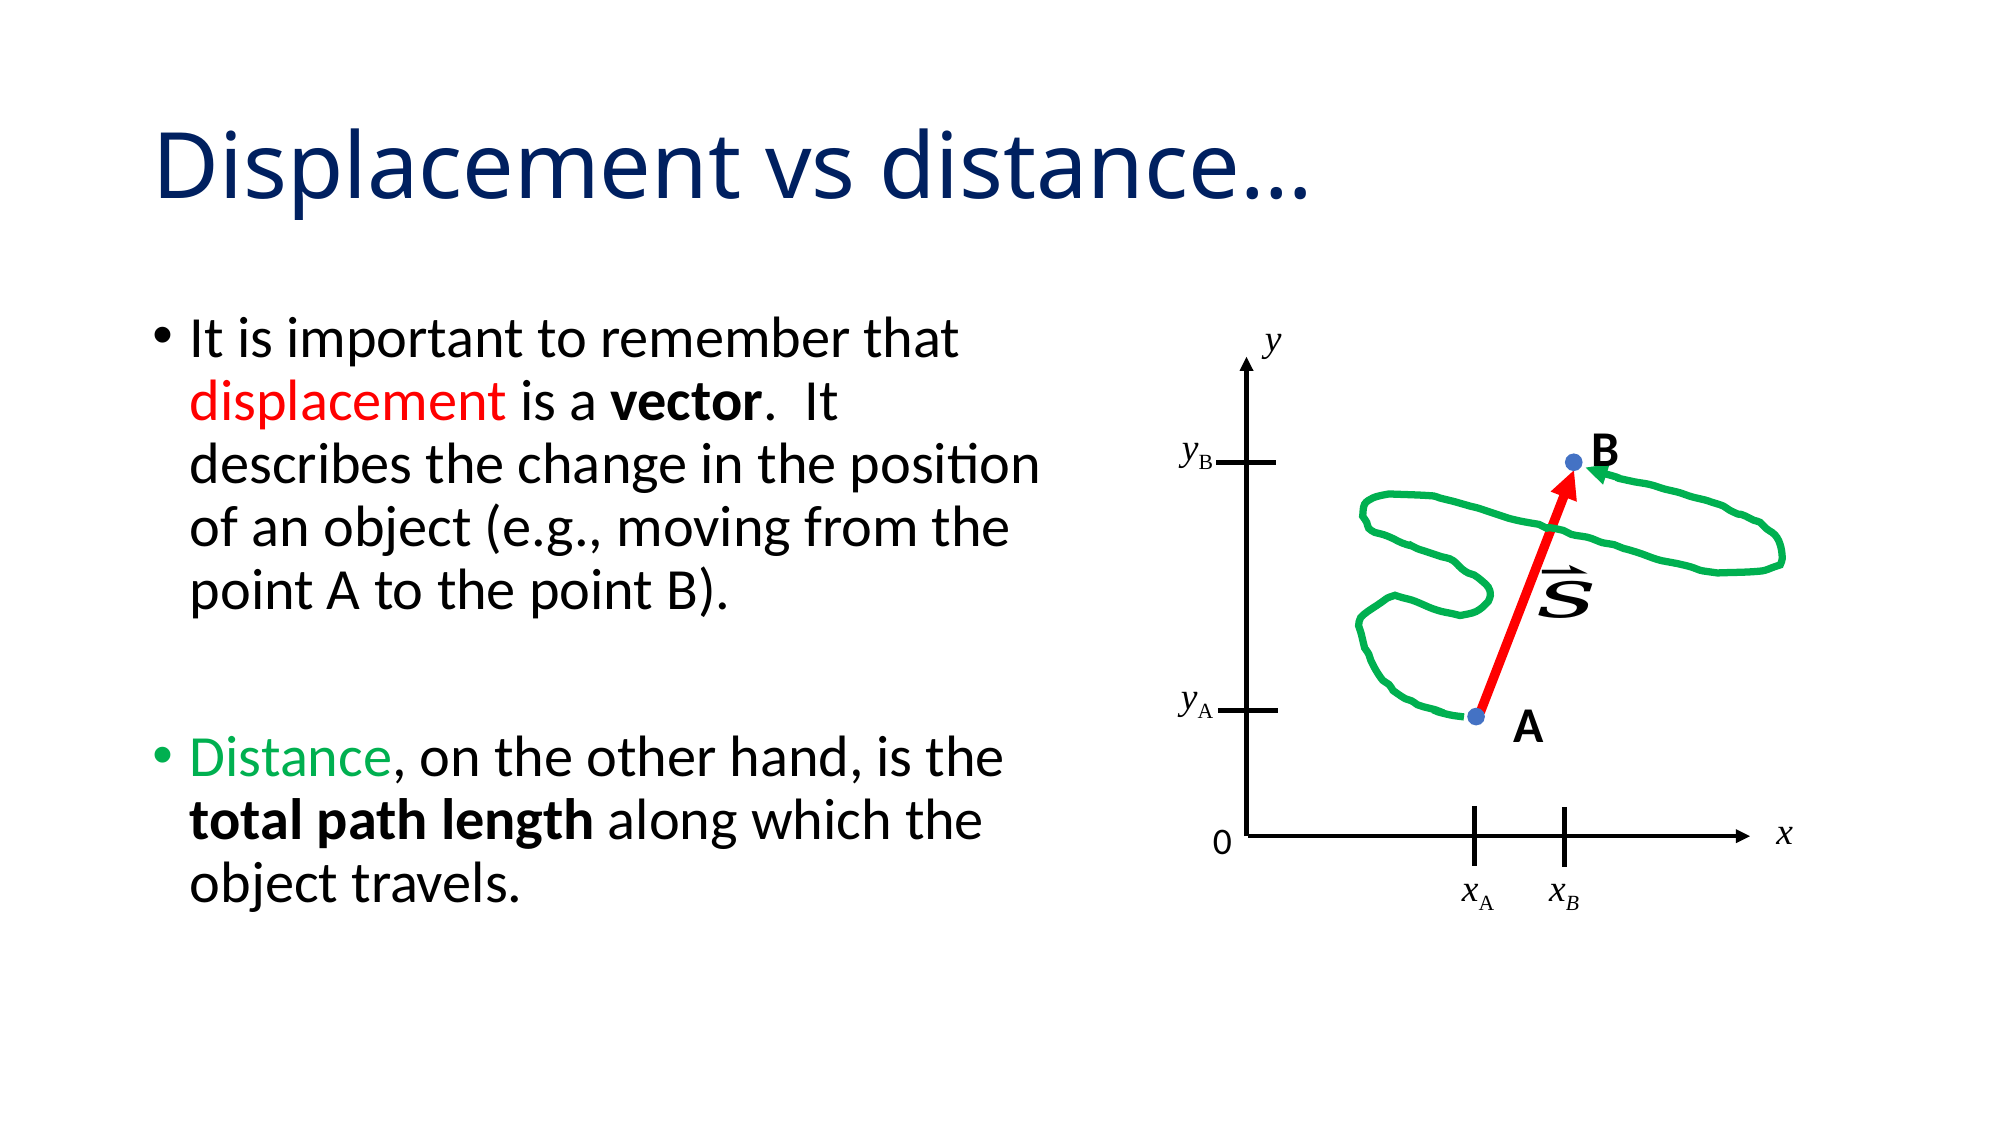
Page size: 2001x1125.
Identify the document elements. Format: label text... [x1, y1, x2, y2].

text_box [1480, 470, 1574, 713]
text_box [1574, 480, 1784, 574]
text_box [1361, 492, 1480, 581]
text_box B [1576, 408, 1635, 484]
text_box A [1498, 713, 1559, 761]
text_box xB [1534, 856, 1595, 923]
title Displacement vs distance… [137, 59, 1863, 278]
text_box yA [1166, 664, 1229, 731]
text_box [1563, 452, 1576, 473]
text_box x [1761, 799, 1808, 860]
text_box xA [1447, 856, 1510, 923]
text_box yB [1167, 415, 1229, 482]
text_box y [1249, 306, 1297, 367]
text_box 0 [1198, 809, 1247, 869]
text_box [1357, 594, 1480, 718]
text_box [1466, 706, 1487, 727]
list It is important to remember that displacement is a vector. It describes the change in the position of an object (e.g., moving from the point A to the point B). Distance, on the other hand, is the total path length along which the object travels. [137, 299, 1077, 1014]
